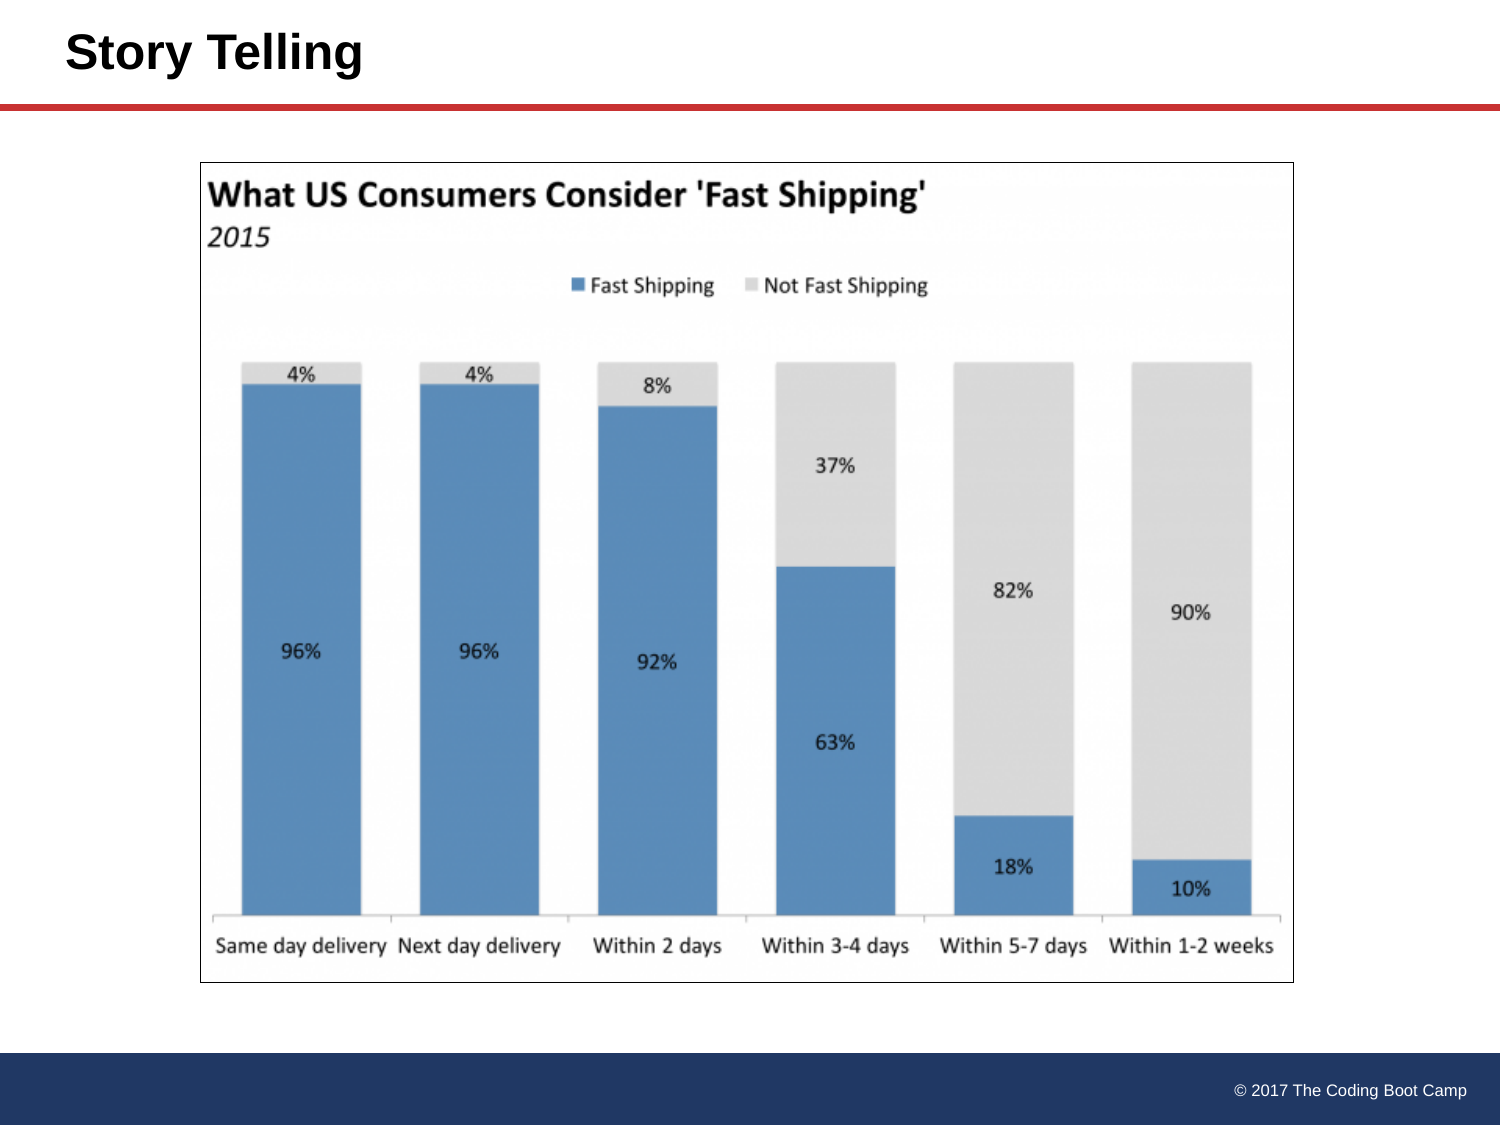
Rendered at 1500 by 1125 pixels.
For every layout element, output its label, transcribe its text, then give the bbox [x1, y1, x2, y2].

title Story Telling [50, 0, 948, 108]
picture [199, 162, 1294, 983]
